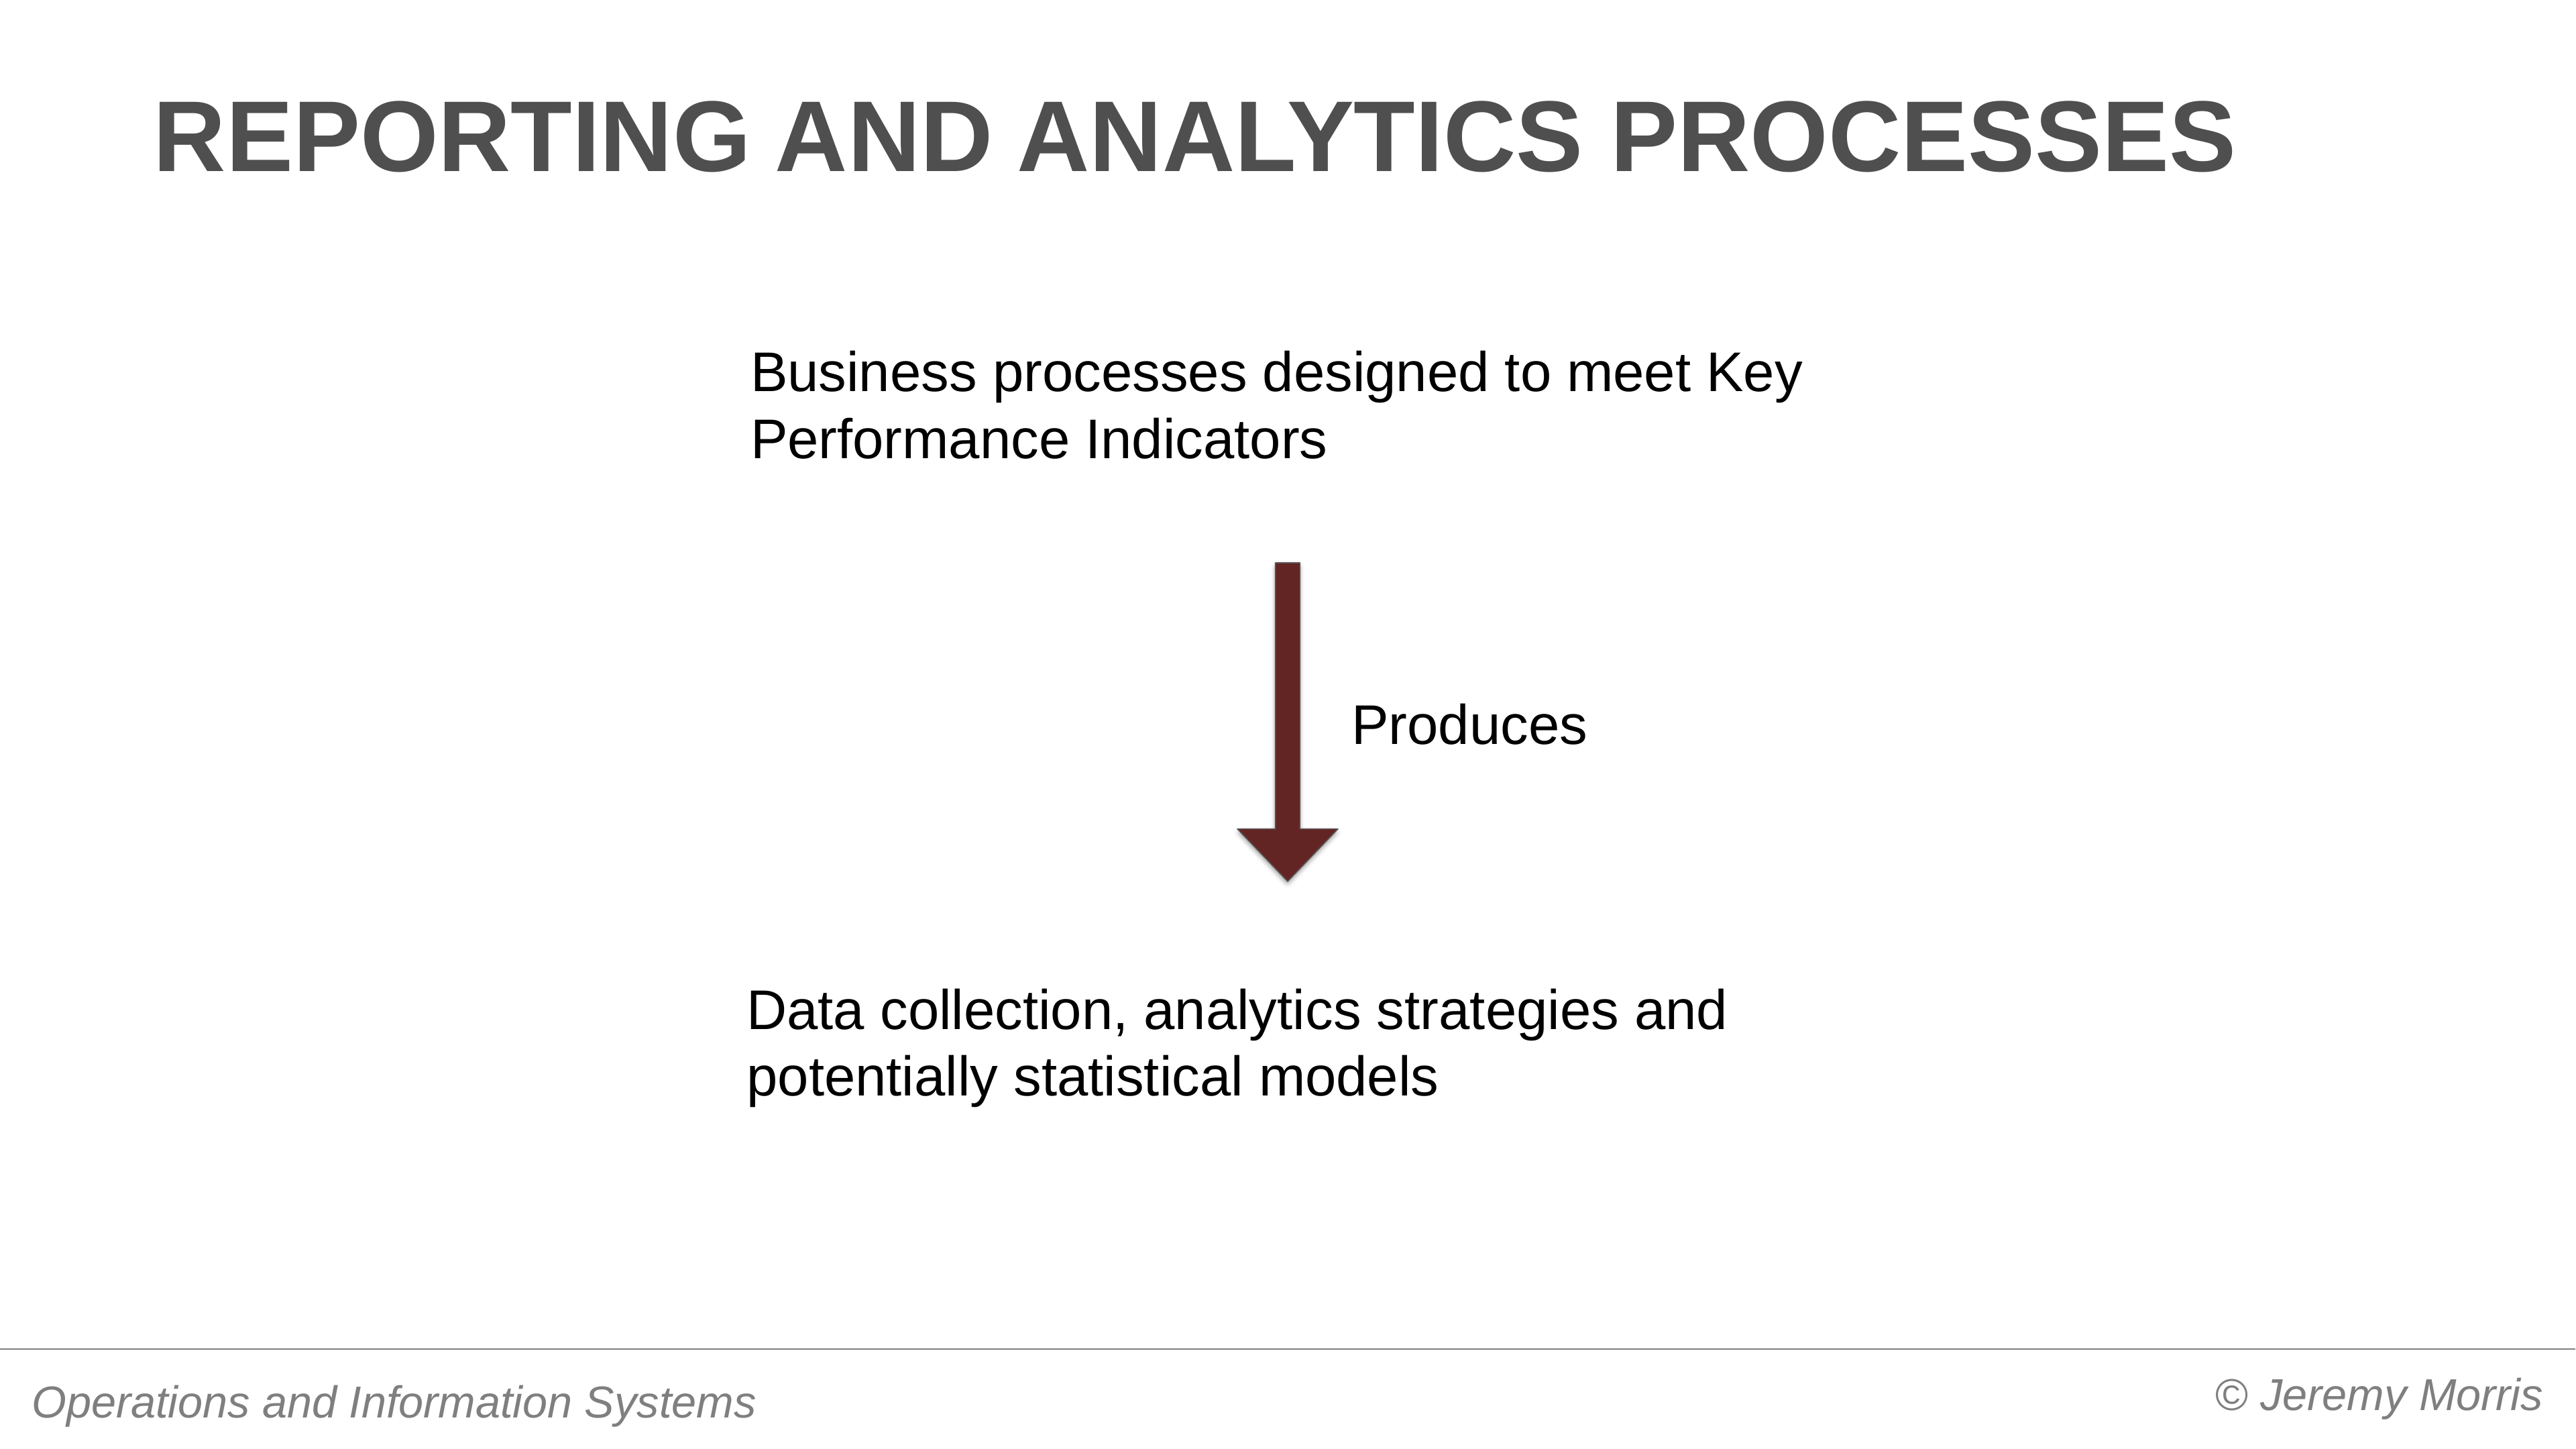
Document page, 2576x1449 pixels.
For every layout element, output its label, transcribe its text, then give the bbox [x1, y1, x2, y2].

title Reporting and analytics processes [128, 53, 2447, 204]
text_box [1237, 562, 1339, 882]
text_box Produces [1341, 683, 1602, 761]
text_box Business processes designed to meet Key Performance Indicators [740, 330, 1835, 475]
text_box Data collection, analytics strategies and potentially statistical models [736, 968, 1831, 1113]
